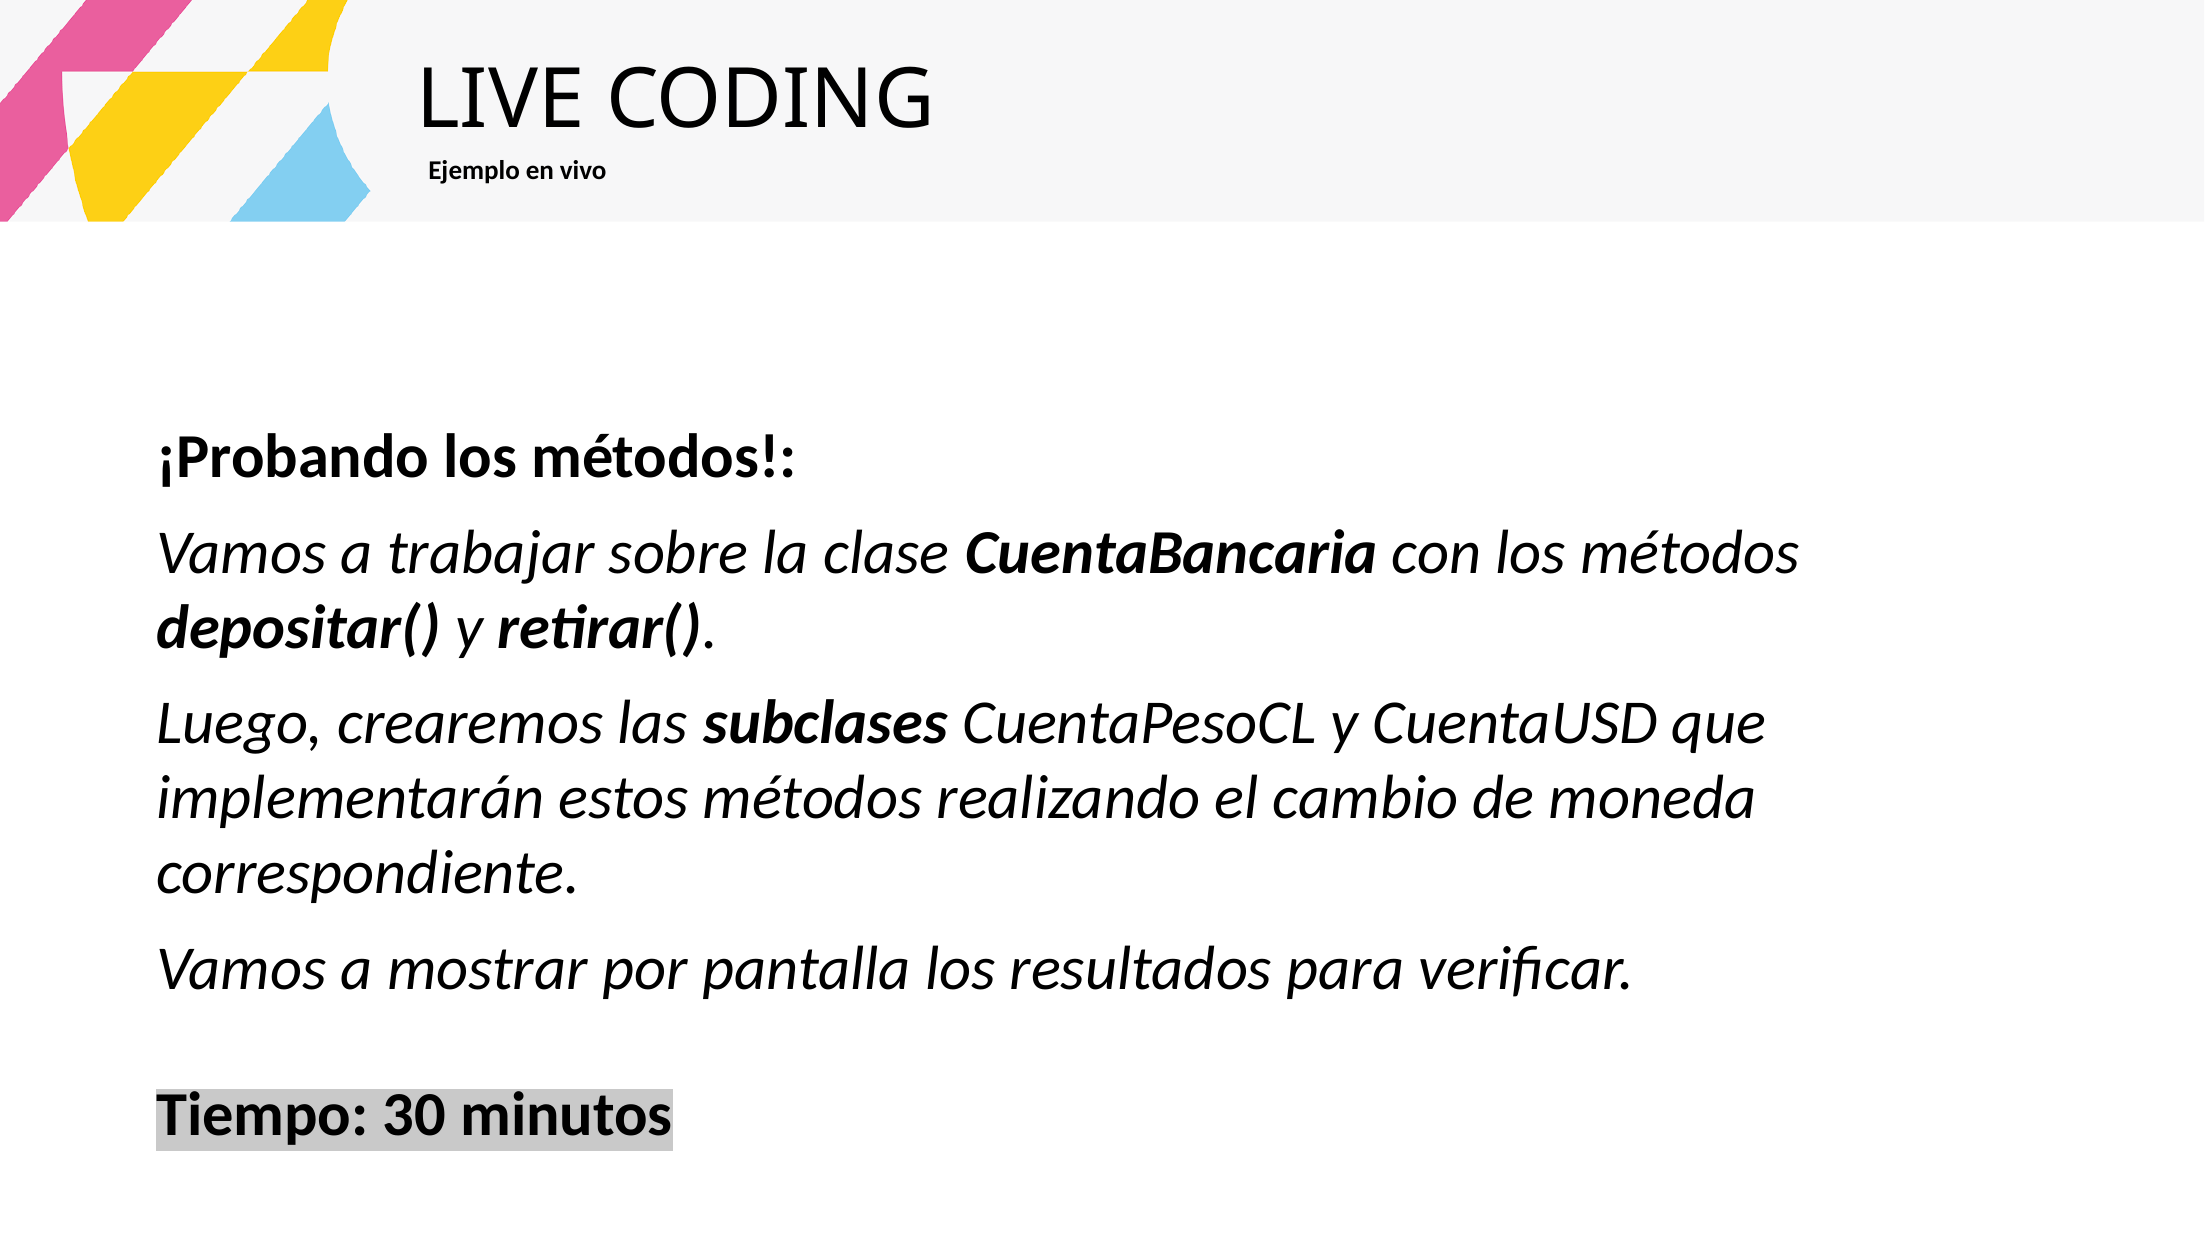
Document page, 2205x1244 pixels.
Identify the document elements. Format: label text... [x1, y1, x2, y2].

text_box LIVE CODING [401, 29, 1687, 160]
picture [0, 0, 2205, 1244]
text_box Ejemplo en vivo [413, 137, 829, 200]
text_box ¡Probando los métodos!: Vamos a trabajar sobre la clase CuentaBancaria con los métodos depositar() y retirar(). Luego, crearemos las subclases CuentaPesoCL y CuentaUSD que implementarán estos métodos realizando el cambio de moneda correspondiente. Vamos a mostrar por pantalla los resultados para verificar. [141, 399, 1910, 1018]
text_box Tiempo: 30 minutos [141, 1058, 1910, 1164]
